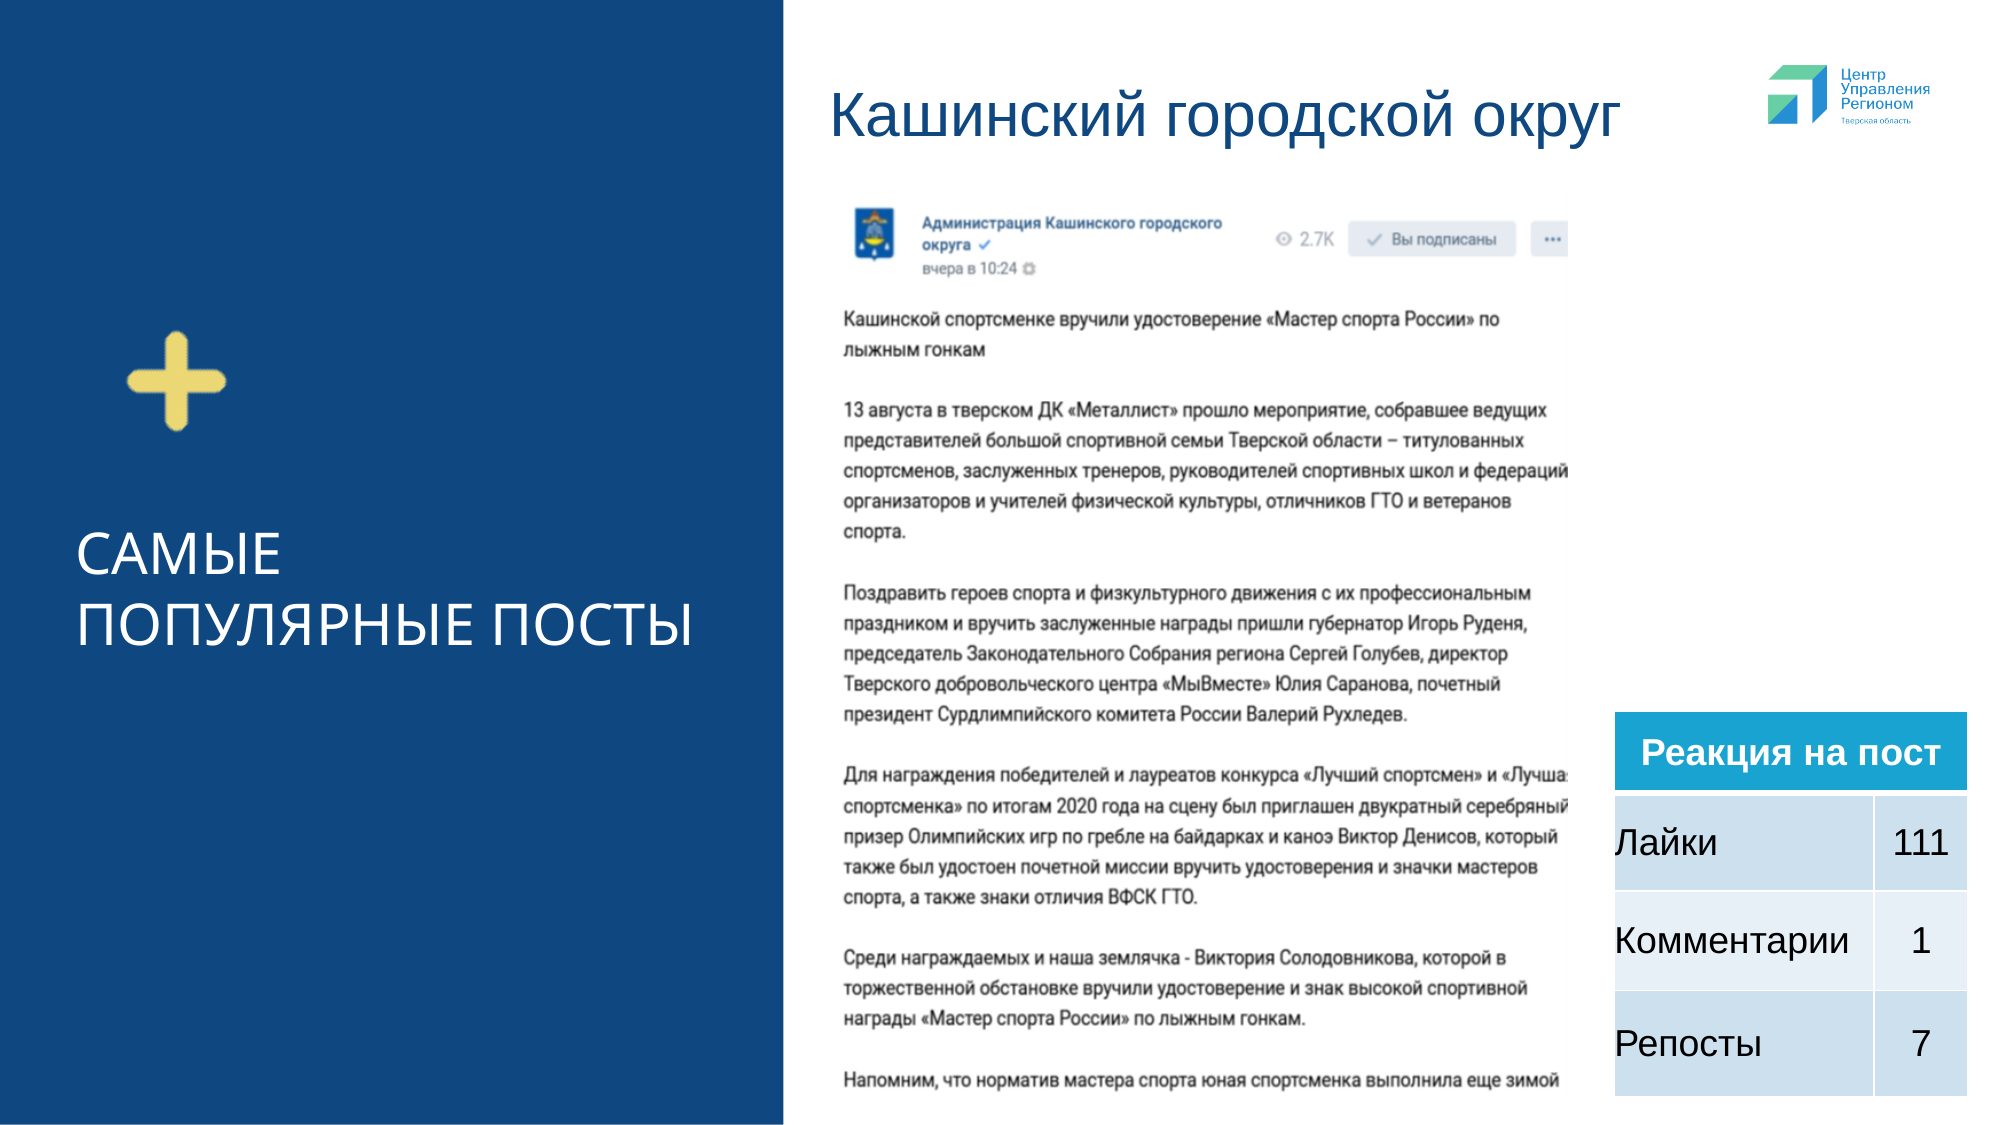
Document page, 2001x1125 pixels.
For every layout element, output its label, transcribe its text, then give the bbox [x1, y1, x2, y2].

table_cell Лайки [1615, 796, 1873, 890]
table_cell 1 [1875, 892, 1967, 990]
table_cell Репосты [1615, 991, 1873, 1096]
text_box Кашинский городской округ [814, 72, 1958, 368]
picture [837, 187, 1568, 1096]
picture [1768, 65, 1930, 72]
text_box САМЫЕ ПОПУЛЯРНЫЕ ПОСТЫ [60, 479, 713, 697]
table_cell 111 [1875, 796, 1967, 890]
table_cell 7 [1875, 991, 1967, 1096]
picture [123, 327, 230, 436]
table_cell Комментарии [1615, 892, 1873, 990]
table_header Реакция на пост [1615, 712, 1967, 790]
